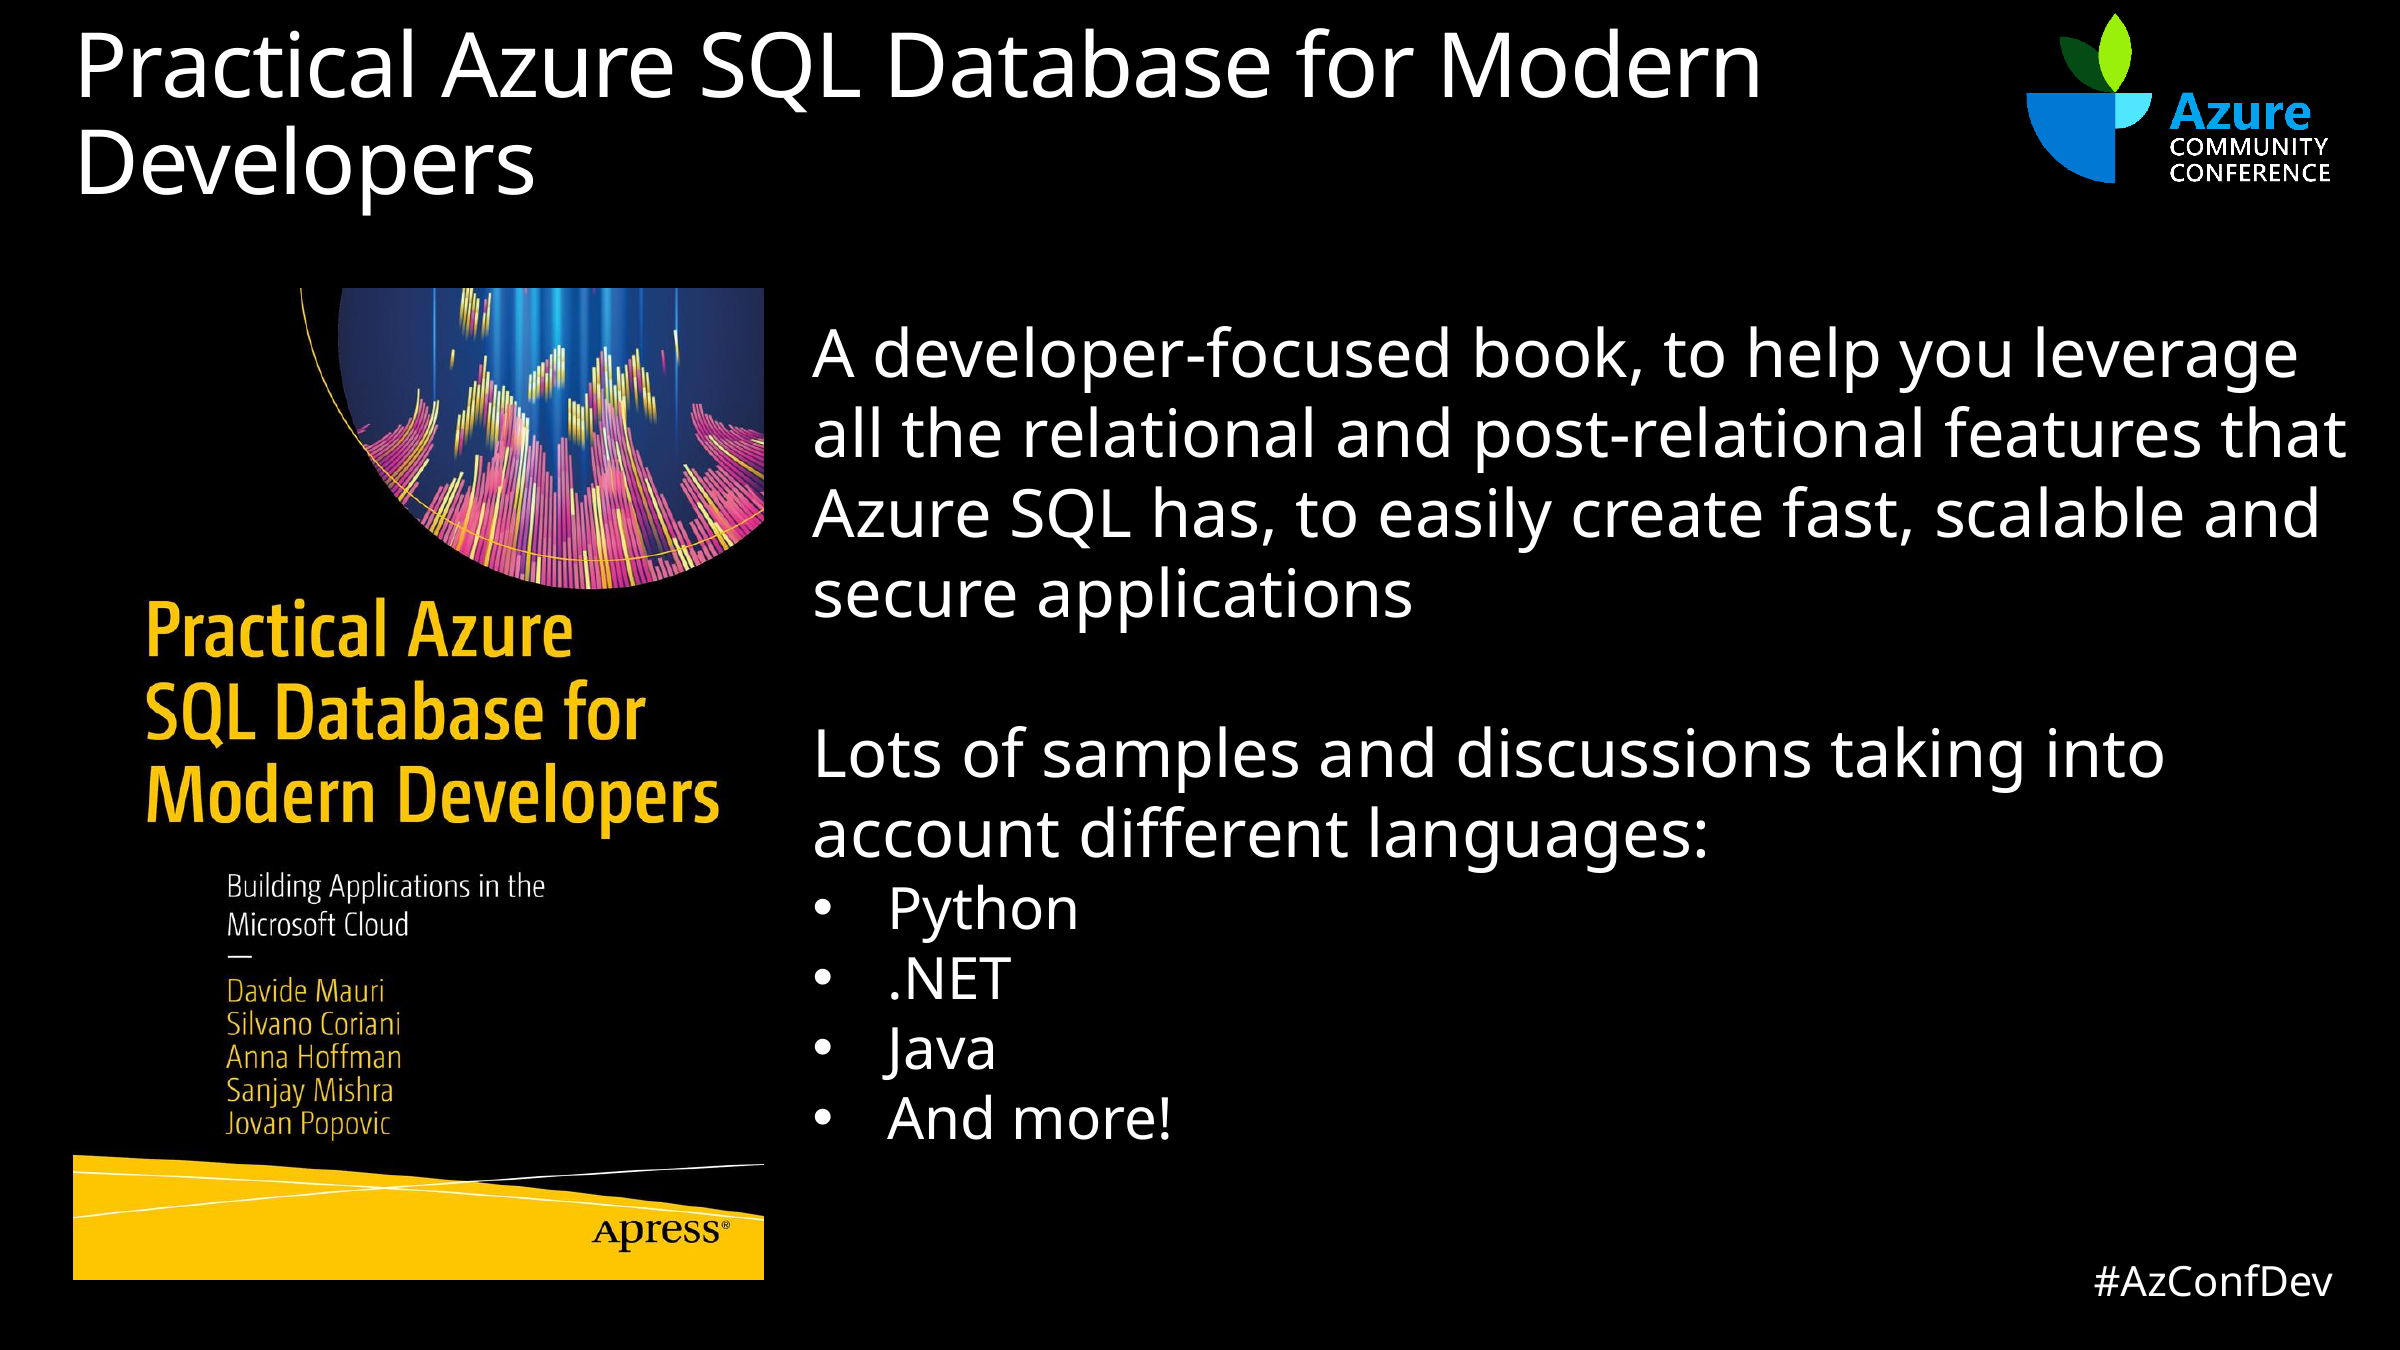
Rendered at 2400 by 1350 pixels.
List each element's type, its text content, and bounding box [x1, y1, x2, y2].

picture [2020, 6, 2339, 192]
text_box A developer-focused book, to help you leverage all the relational and post-relational features that Azure SQL has, to easily create fast, scalable and secure applications Lots of samples and discussions taking into account different languages: Python .NET Java And more! [812, 311, 2355, 1152]
picture [73, 288, 764, 1280]
title Practical Azure SQL Database for Modern Developers [73, 17, 1874, 215]
